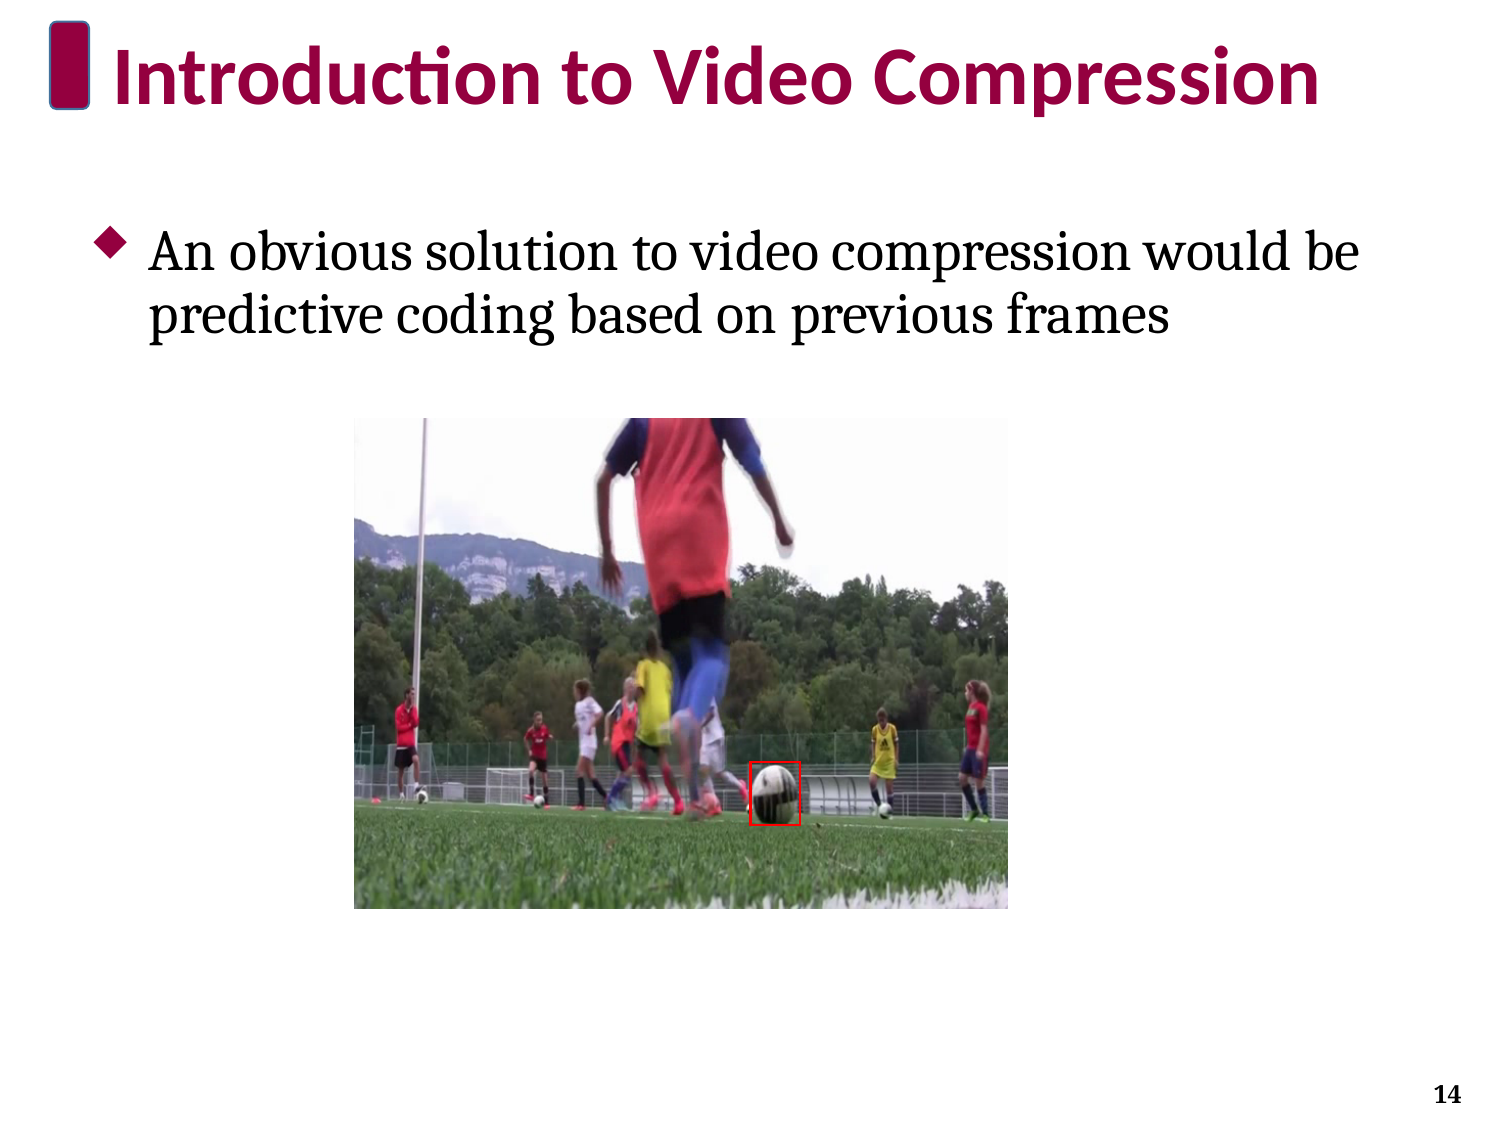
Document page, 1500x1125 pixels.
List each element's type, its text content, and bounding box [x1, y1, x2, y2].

slide_number 14 [1384, 1065, 1500, 1125]
list An obvious solution to video compression would be predictive coding based on previous frames [75, 212, 1425, 1013]
title Introduction to Video Compression [97, 25, 1361, 212]
picture [354, 418, 1008, 909]
